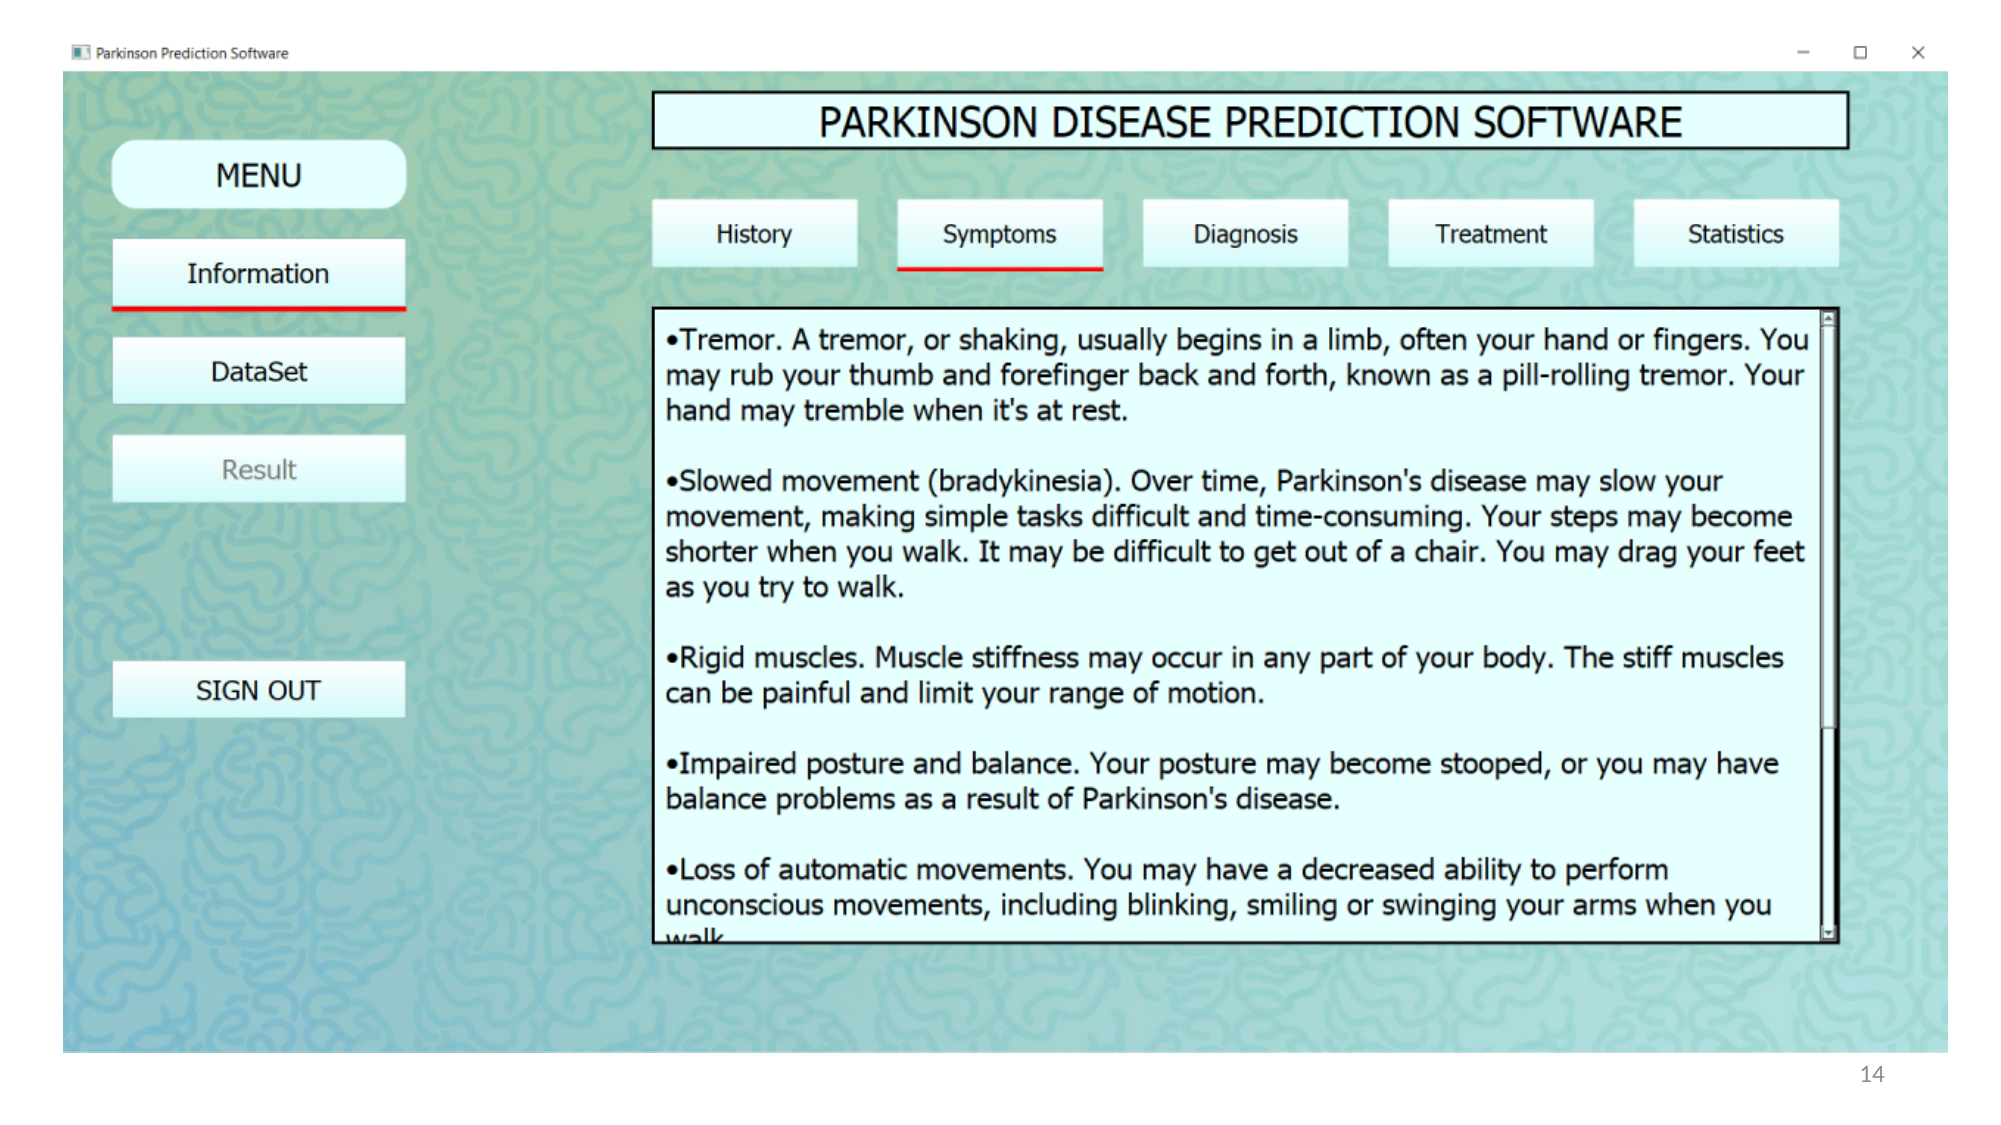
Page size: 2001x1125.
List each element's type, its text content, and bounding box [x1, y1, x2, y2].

picture [63, 42, 1948, 1053]
slide_number 14 [1433, 1060, 1900, 1103]
